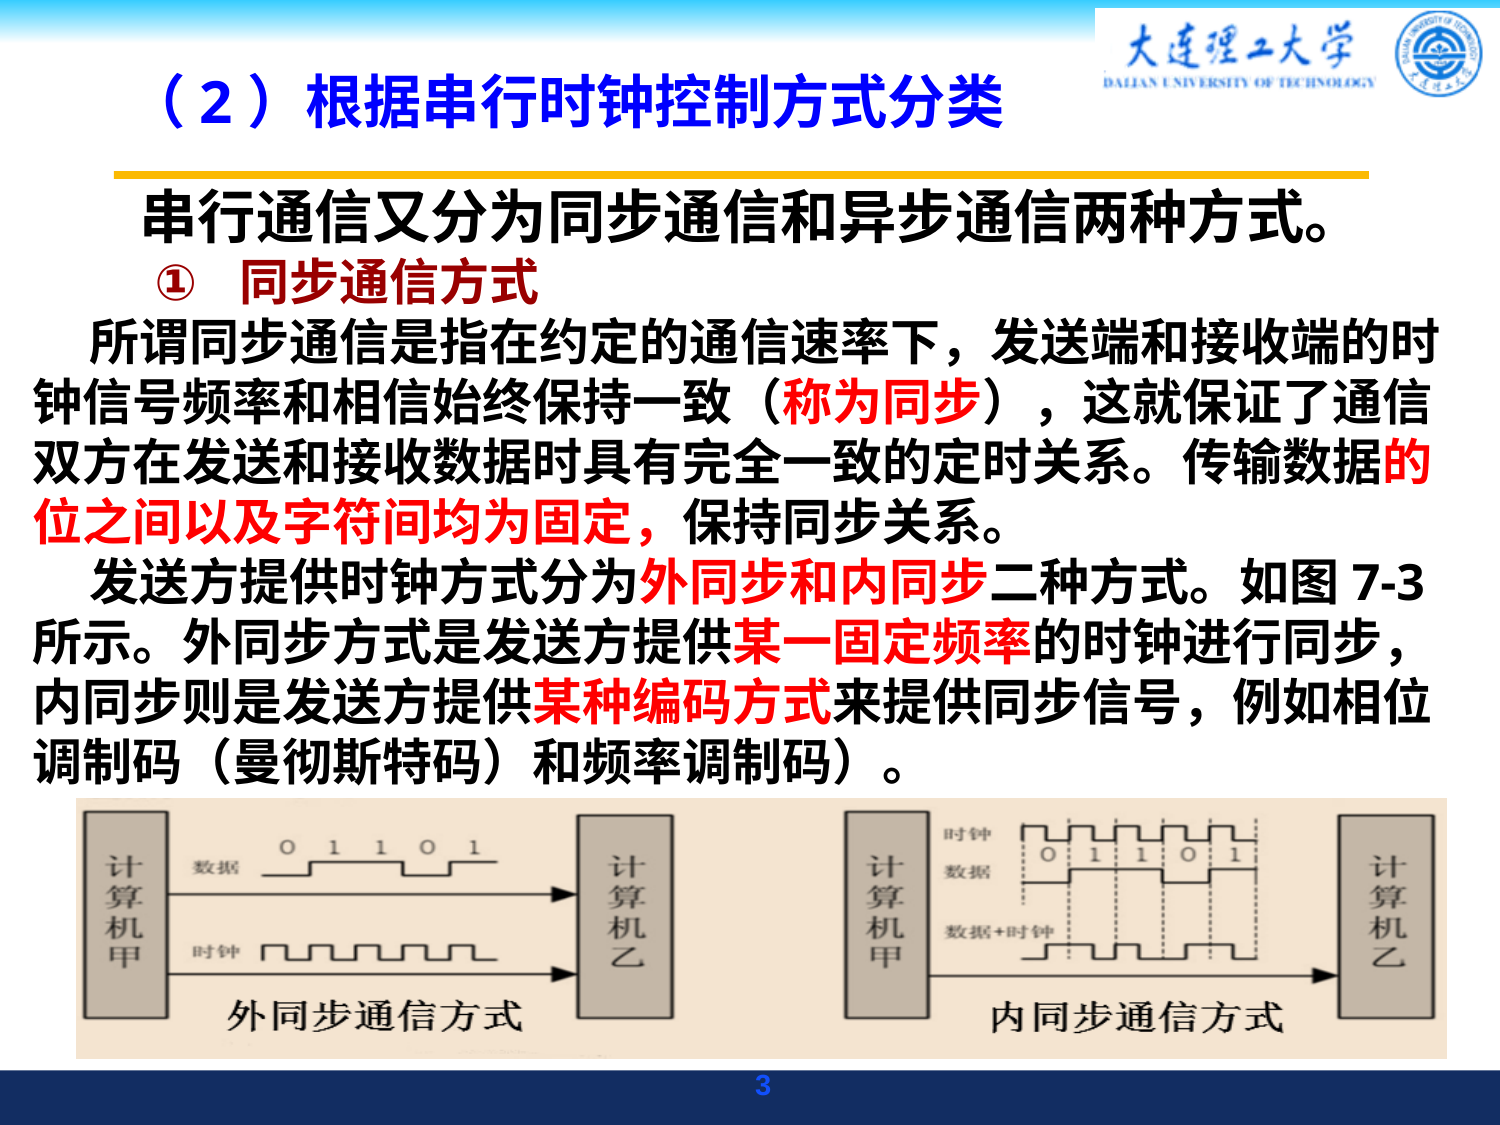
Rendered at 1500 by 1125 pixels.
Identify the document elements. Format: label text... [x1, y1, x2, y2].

title （2）根据串行时钟控制方式分类 [112, 50, 1372, 150]
slide_number 3 [1149, 1025, 1500, 1100]
picture [1095, 7, 1500, 103]
list 串行通信又分为同步通信和异步通信两种方式。 同步通信方式 所谓同步通信是指在约定的通信速率下，发送端和接收端的时钟信号频率和相信始终保持一致（称为同步），这就保证了通信双方在发送和接收数据时具有完全一致的定时关系。传输数据的位之间以及字符间均为固定，保持同步关系。 发送方提供时钟方式分为外同步和内同步二种方式。如图7-3所示。外同步方式是发送方提供某一固定频率的时钟进行同步，内同步则是发送方提供某种编码方式来提供同步信号，例如相位调制码（曼彻斯特码）和频率调制码）。 [17, 172, 1483, 1007]
picture [76, 798, 1448, 1059]
footer 3 [525, 1067, 1001, 1122]
